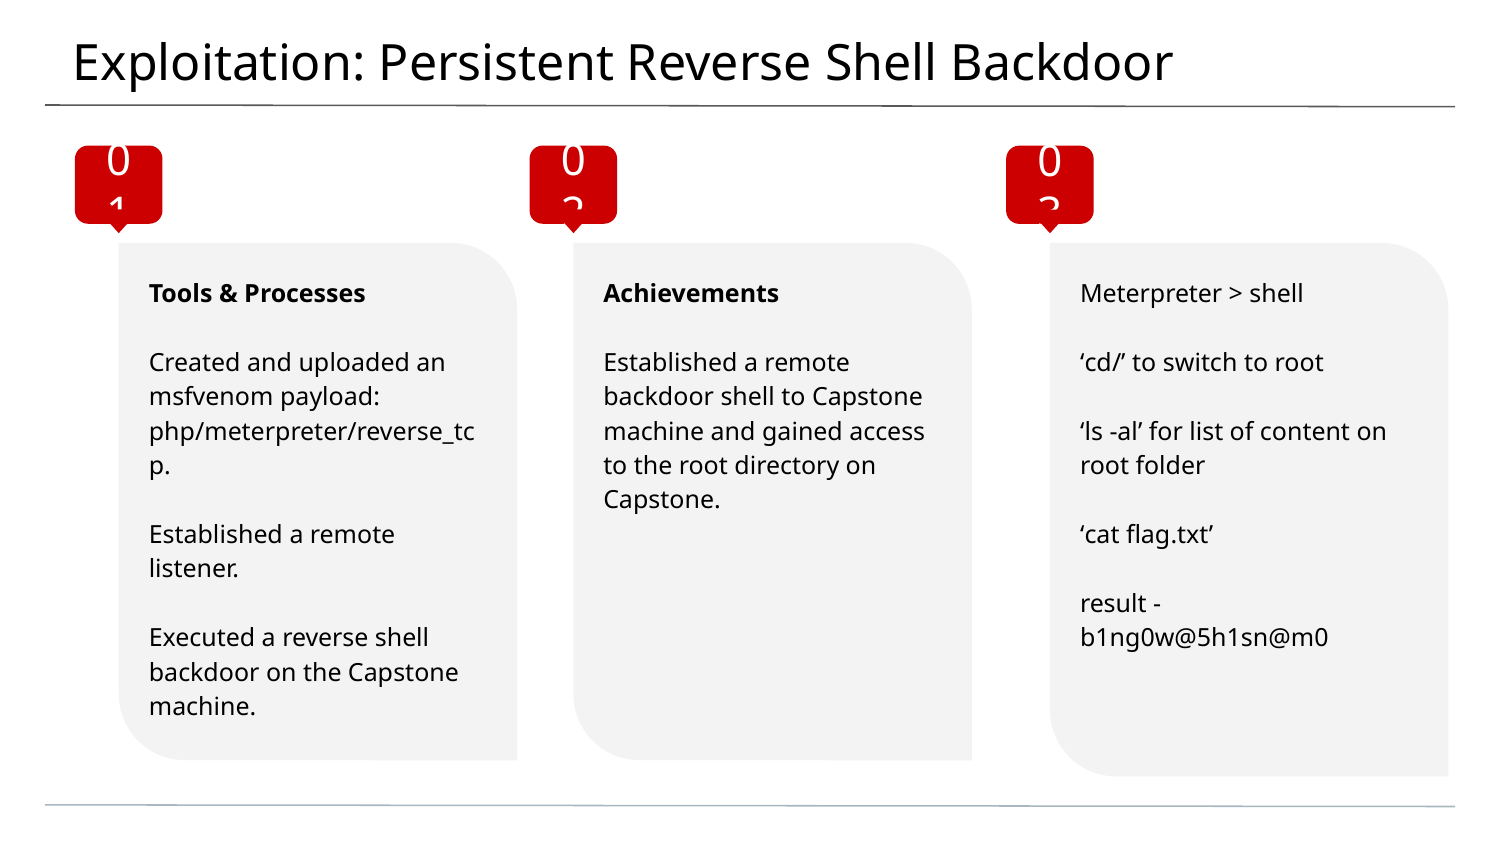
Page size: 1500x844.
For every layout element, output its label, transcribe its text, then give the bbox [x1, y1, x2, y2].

text_box Meterpreter > shell ‘cd/’ to switch to root ‘ls -al’ for list of content on root folder ‘cat flag.txt’ result - b1ng0w@5h1sn@m0 [1050, 242, 1439, 777]
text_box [1005, 145, 1094, 234]
text_box [1439, 275, 1449, 777]
text_box [508, 275, 518, 761]
title Exploitation: Persistent Reverse Shell Backdoor [0, 0, 1500, 88]
text_box Tools & Processes Created and uploaded an msfvenom payload: php/meterpreter/reverse_tcp. Established a remote listener. Executed a reverse shell backdoor on the Capstone machine. [118, 242, 508, 761]
text_box Achievements Established a remote backdoor shell to Capstone machine and gained access to the root directory on Capstone. [573, 242, 972, 761]
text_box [529, 145, 618, 234]
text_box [74, 145, 163, 234]
